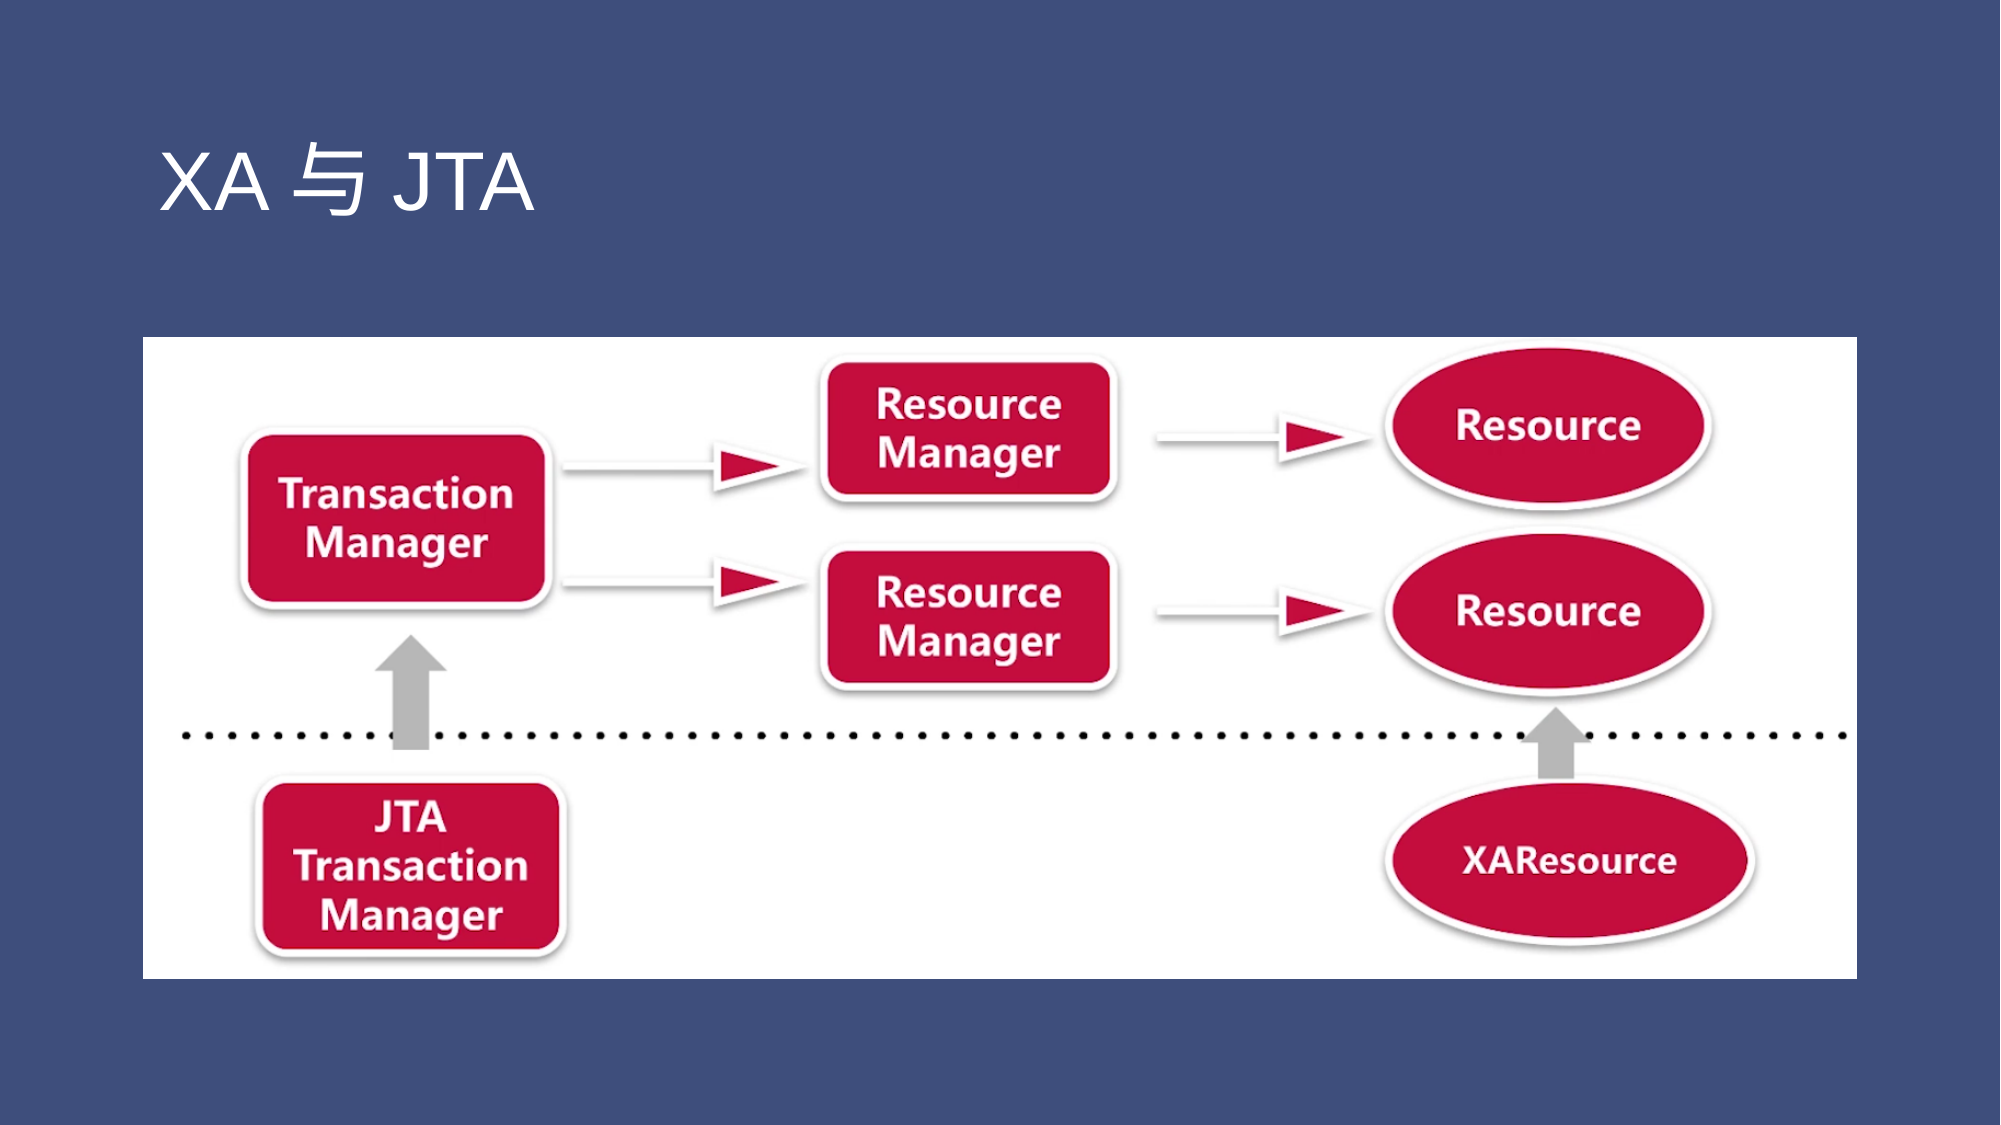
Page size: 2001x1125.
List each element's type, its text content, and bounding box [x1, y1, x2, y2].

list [143, 337, 1857, 979]
title XA与JTA [143, 54, 1857, 280]
